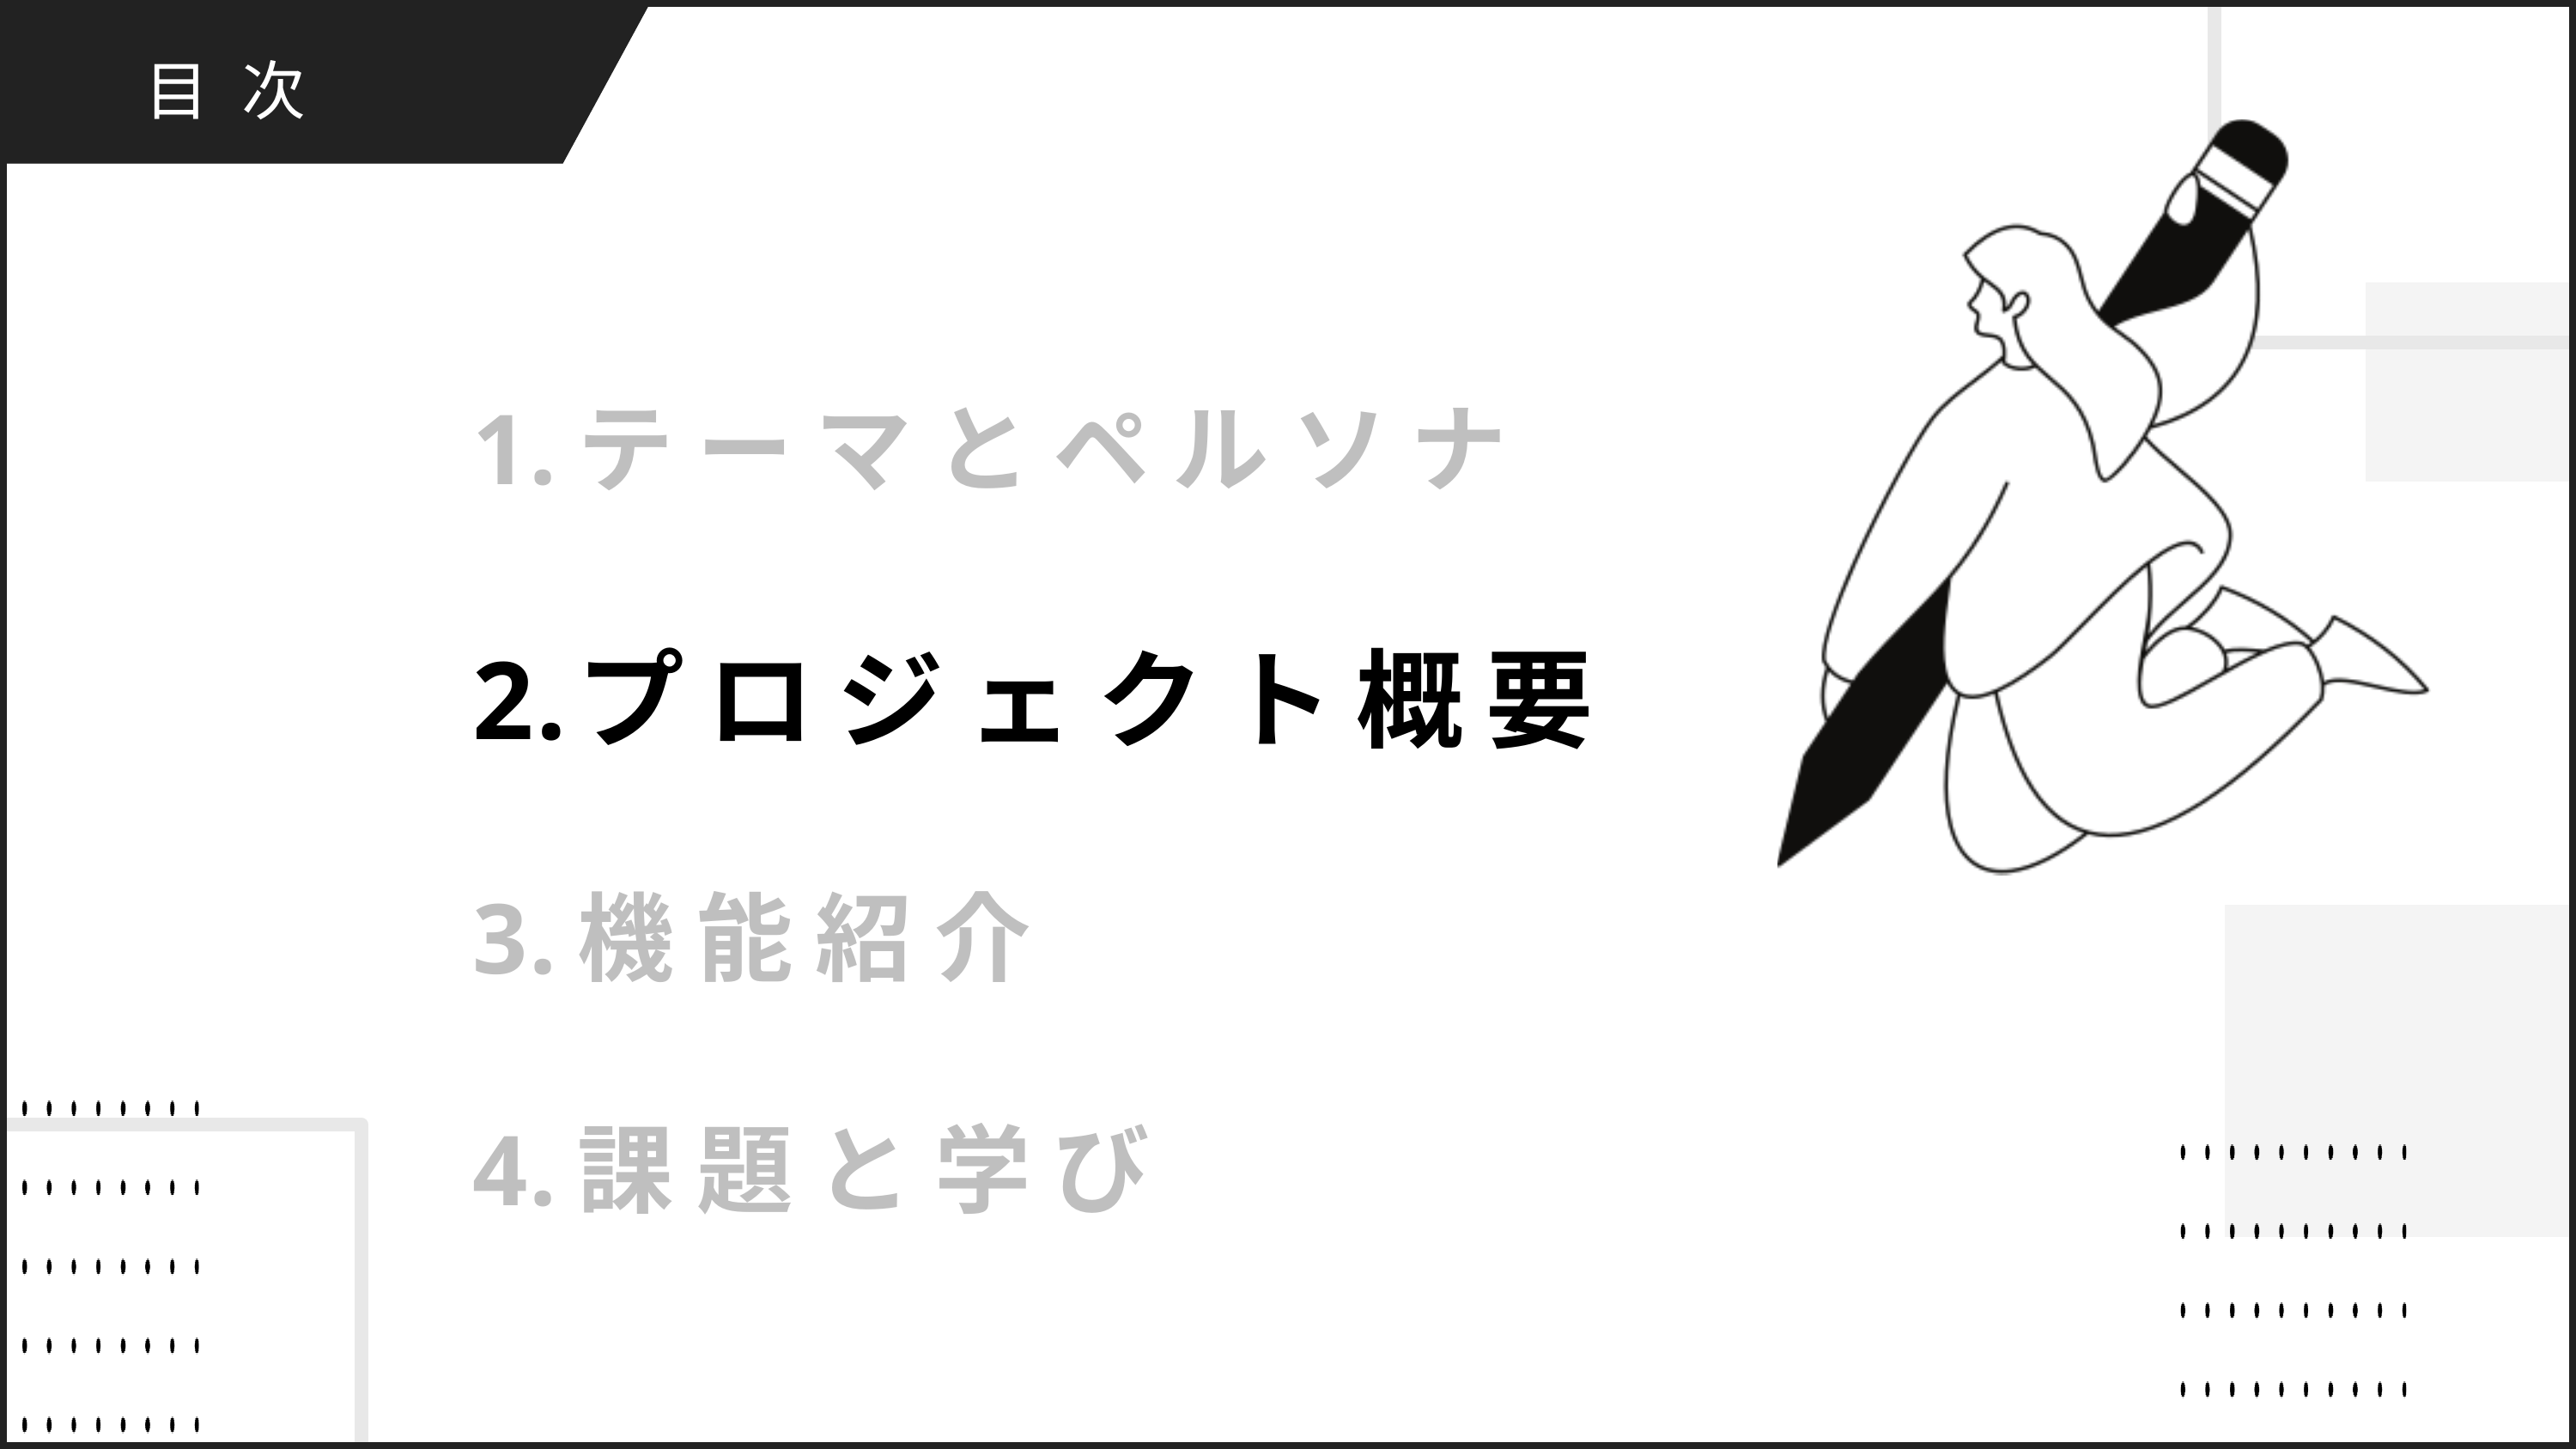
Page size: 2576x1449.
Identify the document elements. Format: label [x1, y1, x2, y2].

text_box [0, 0, 653, 164]
text_box [0, 0, 2576, 1449]
